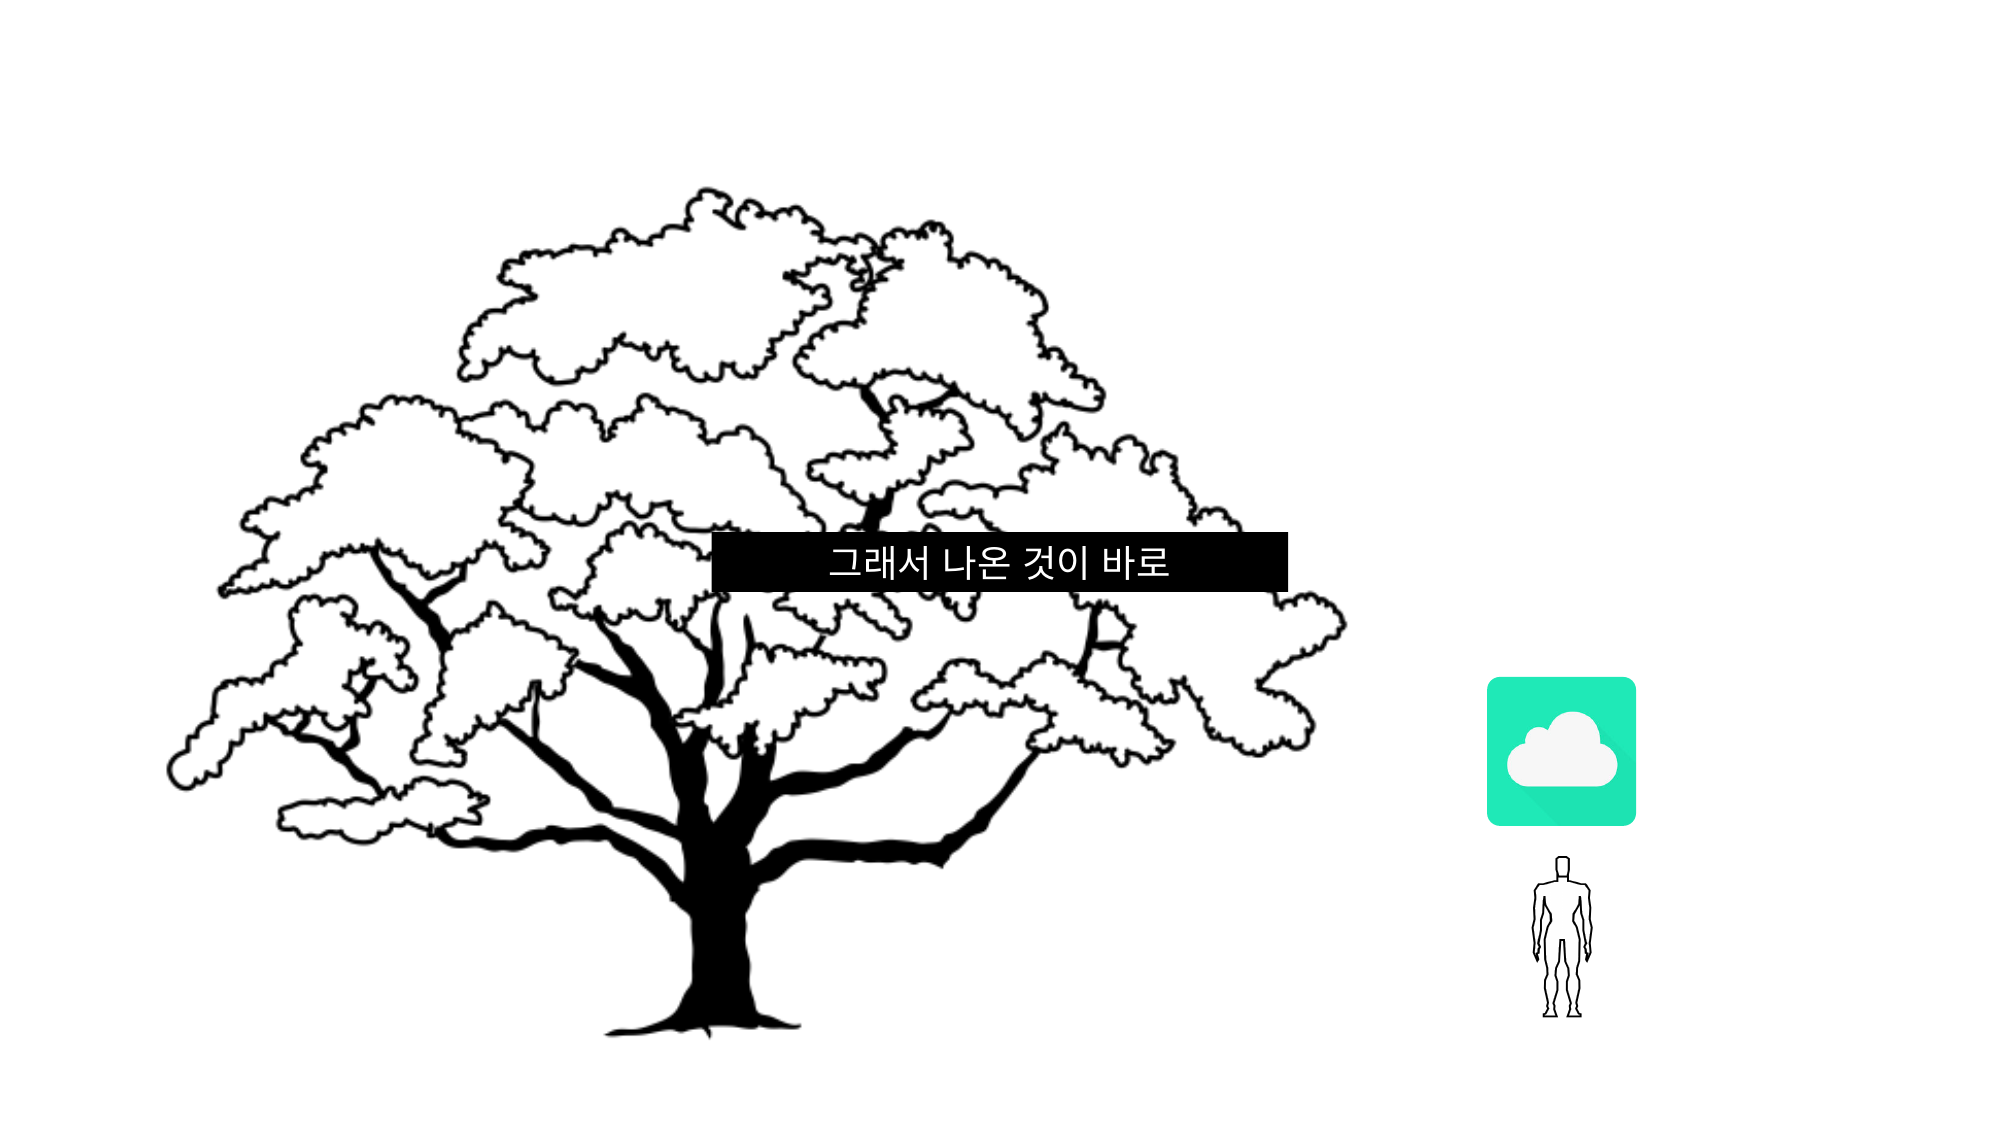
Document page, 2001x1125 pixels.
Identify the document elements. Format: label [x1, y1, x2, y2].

picture [1441, 847, 1682, 1020]
text_box [56, 0, 2000, 1085]
